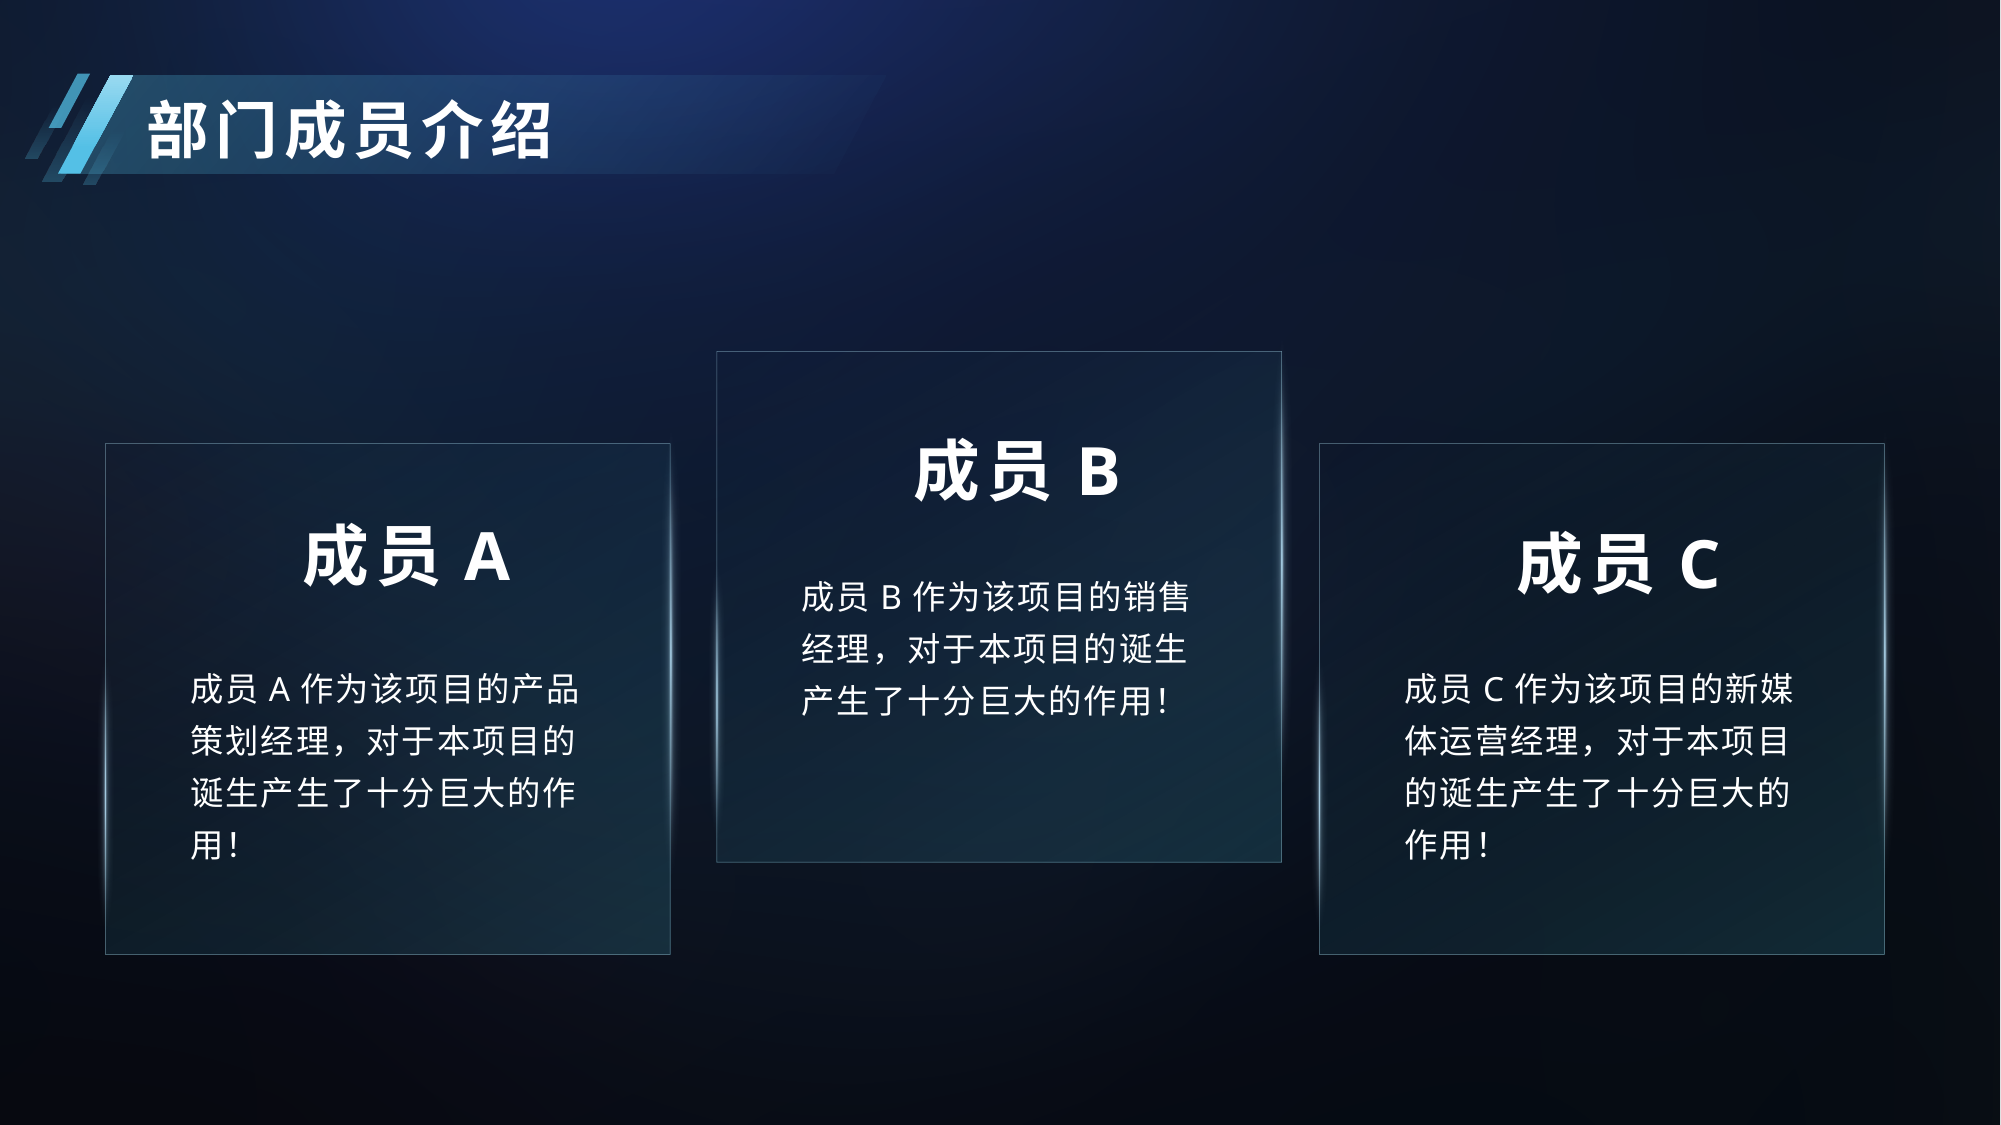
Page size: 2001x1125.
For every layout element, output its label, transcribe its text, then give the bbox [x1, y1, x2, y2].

text_box [104, 443, 640, 763]
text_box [1294, 420, 1920, 955]
text_box 部门成员介绍 [146, 90, 1014, 167]
picture [0, 0, 2001, 1125]
text_box [104, 681, 671, 955]
text_box 成员A作为该项目的产品策划经理，对于本项目的诞生产生了十分巨大的作用！ [175, 649, 611, 900]
text_box 成员A [287, 506, 523, 602]
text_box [691, 328, 1317, 863]
